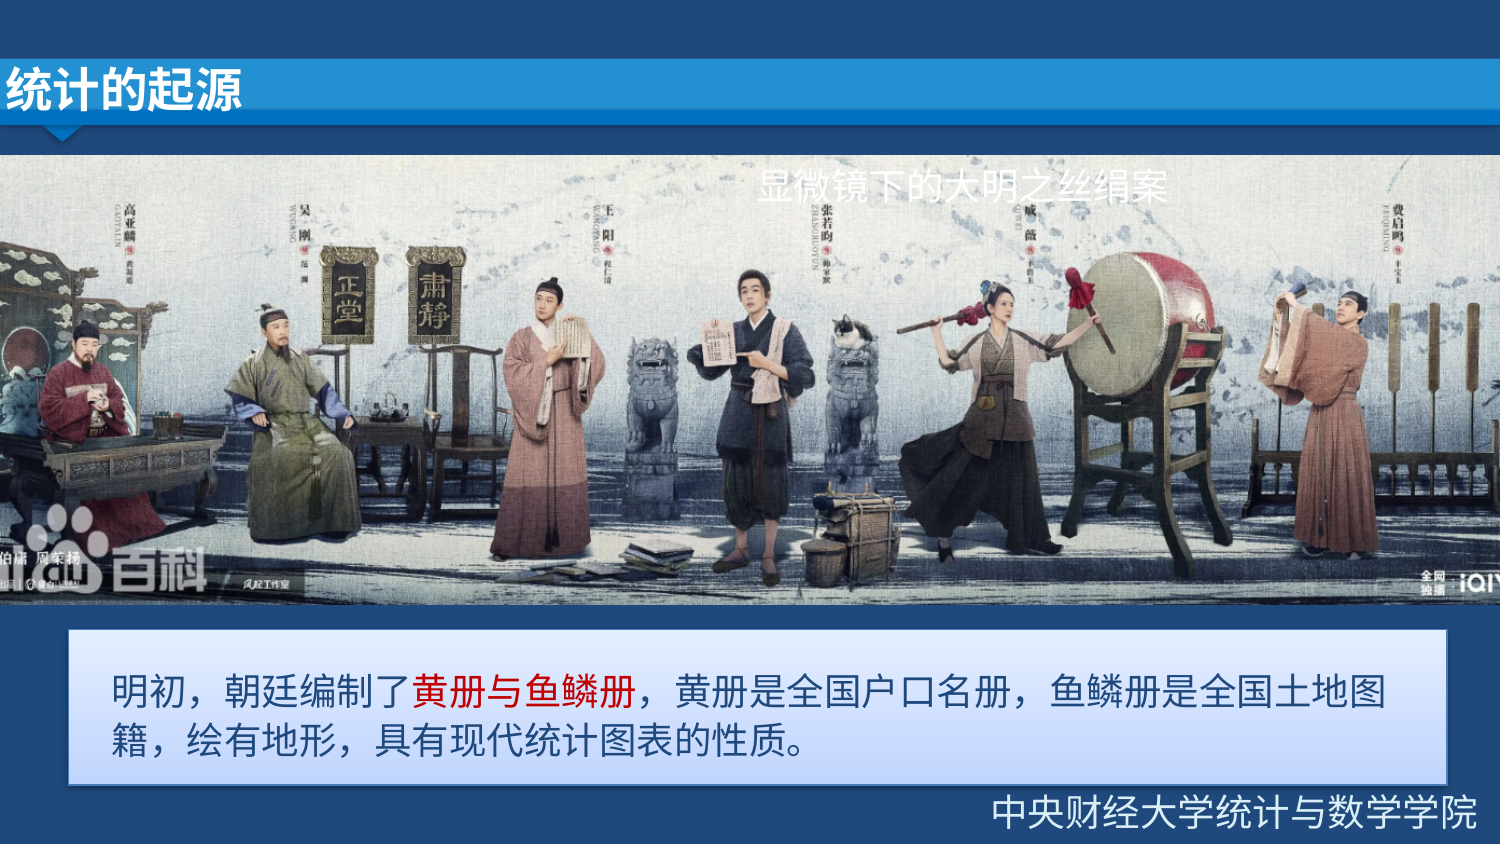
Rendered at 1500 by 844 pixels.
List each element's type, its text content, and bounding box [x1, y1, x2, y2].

title 统计的起源 [0, 58, 1341, 125]
text_box 明初，朝廷编制了黄册与鱼鳞册，黄册是全国户口名册，鱼鳞册是全国土地图籍，绘有地形，具有现代统计图表的性质。 [97, 655, 1425, 770]
text_box [68, 629, 1448, 786]
picture [0, 155, 1500, 605]
